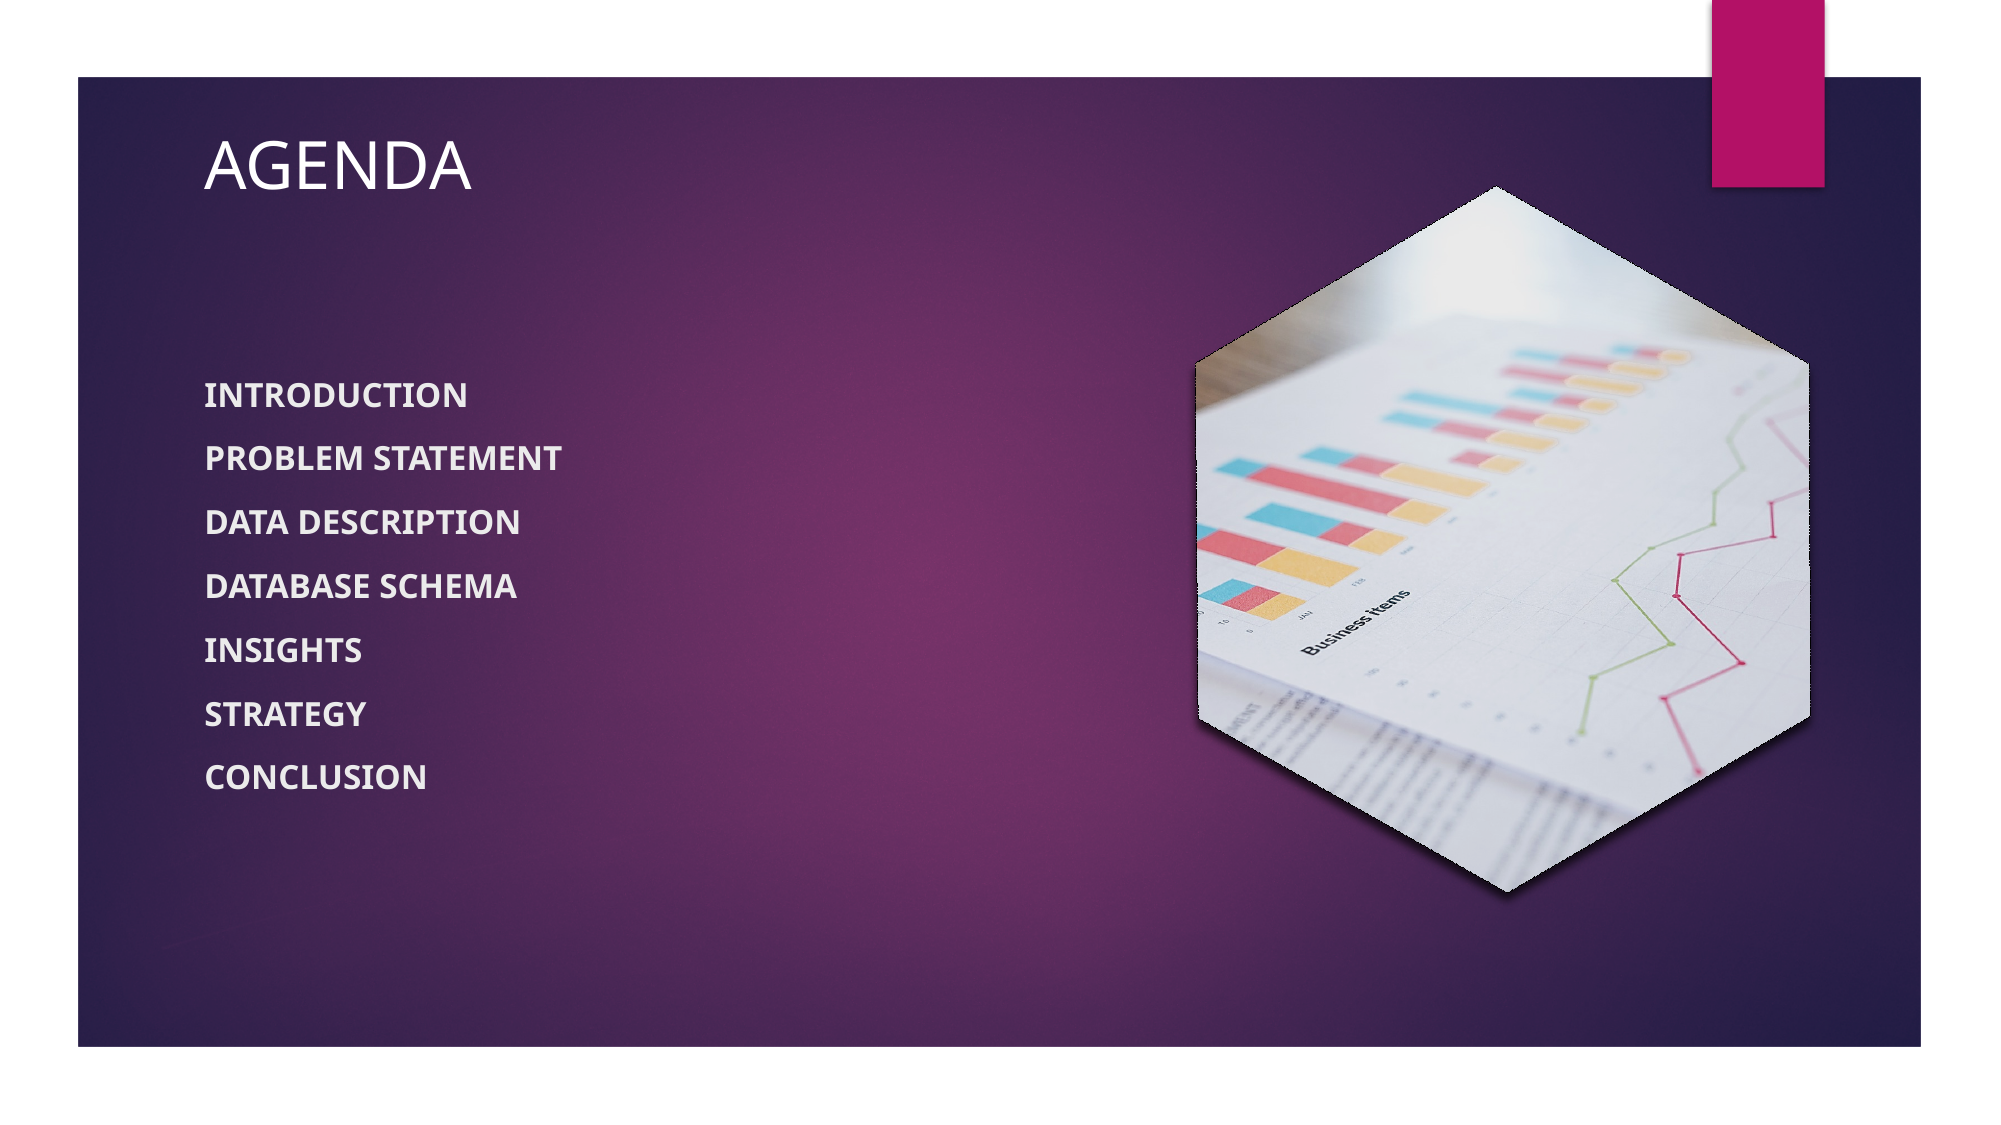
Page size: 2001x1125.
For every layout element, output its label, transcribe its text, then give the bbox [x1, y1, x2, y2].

picture [1194, 185, 1811, 894]
subtitle Agenda [189, 114, 1638, 257]
title INTRODUCTION PROBLEM STATEMENT DATA DESCRIPTION DATABASE SCHEMA INSIGHTS STRATEGY CONCLUSION [189, 326, 1189, 847]
